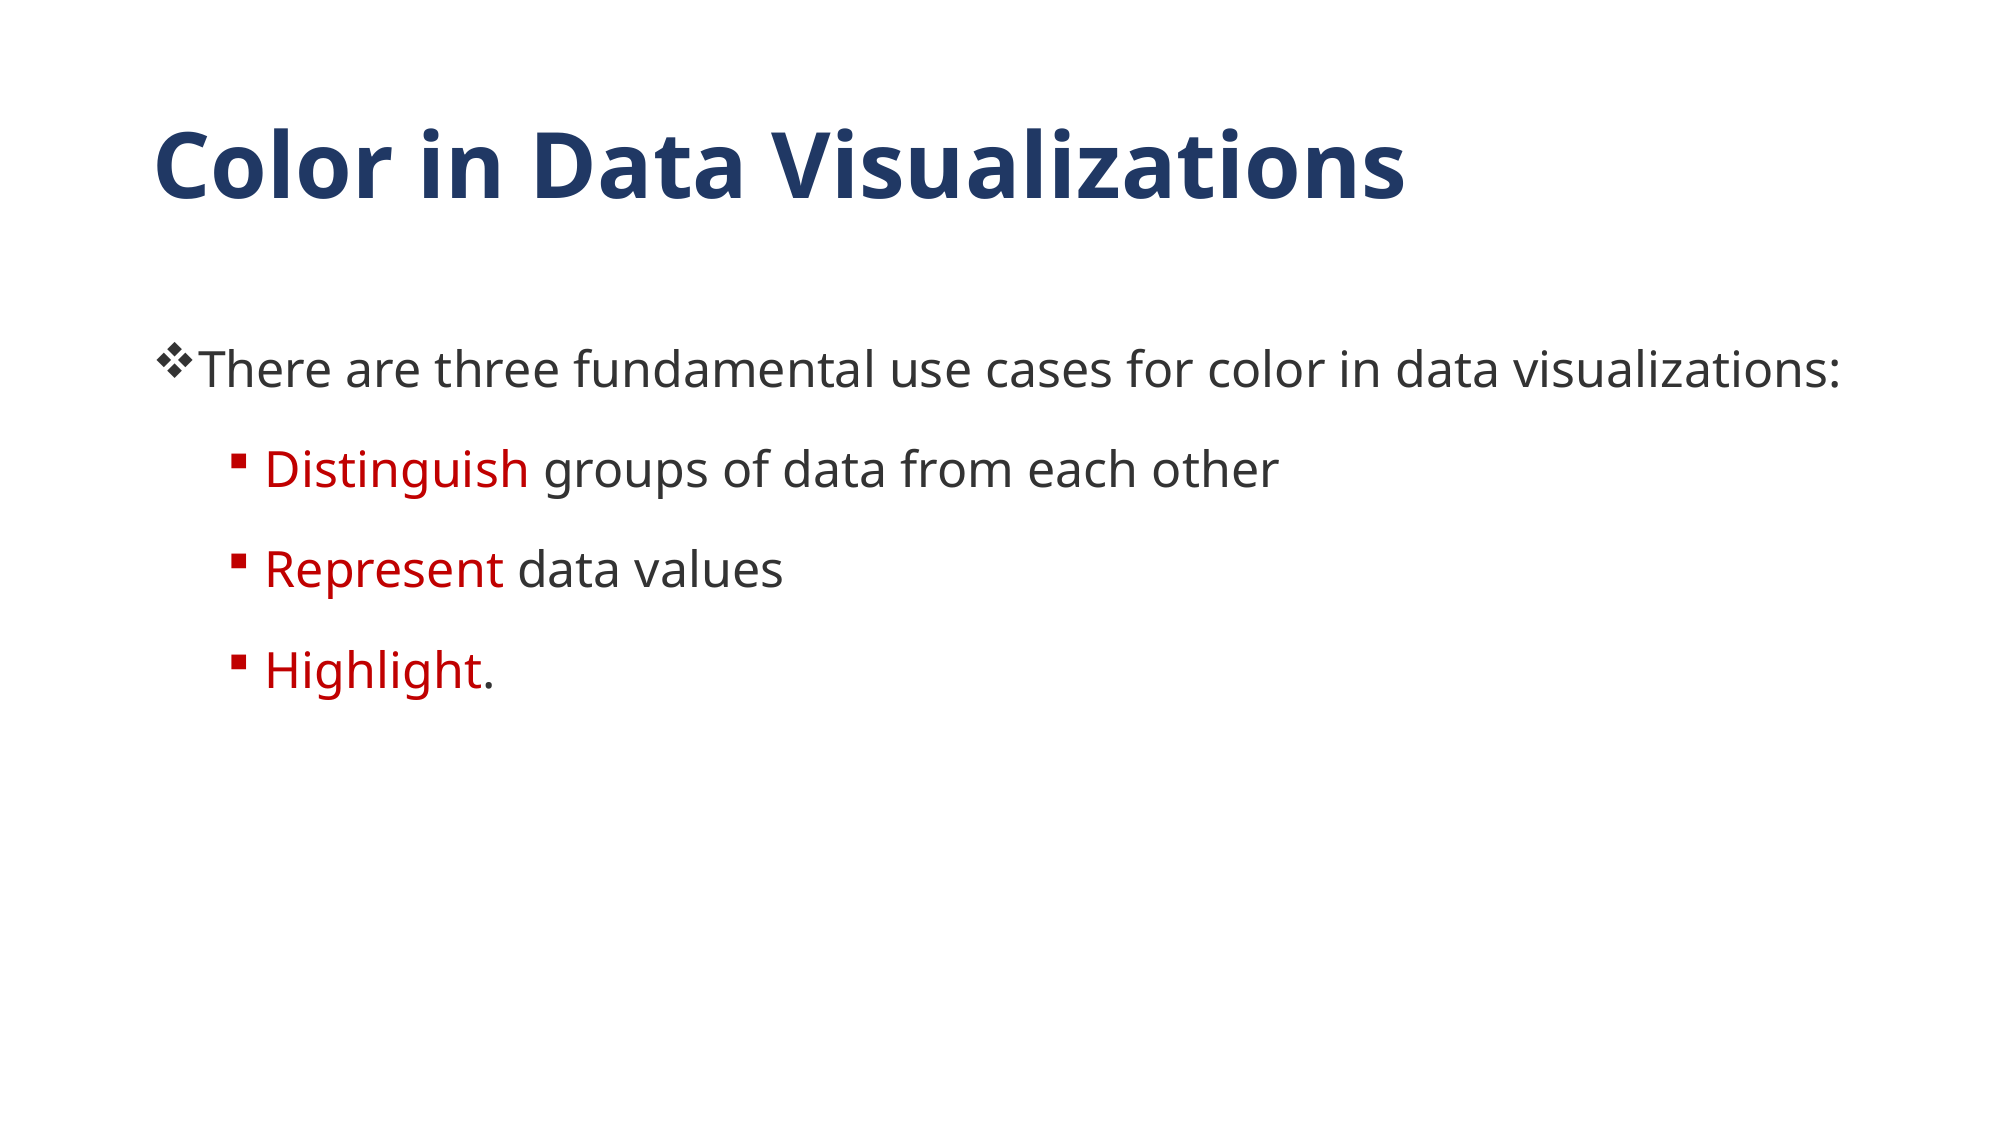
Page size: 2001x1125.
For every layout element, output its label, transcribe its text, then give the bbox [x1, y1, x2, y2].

title Color in Data Visualizations [137, 59, 1863, 278]
list There are three fundamental use cases for color in data visualizations: Distinguish groups of data from each other Represent data values Highlight. [137, 299, 1863, 1014]
